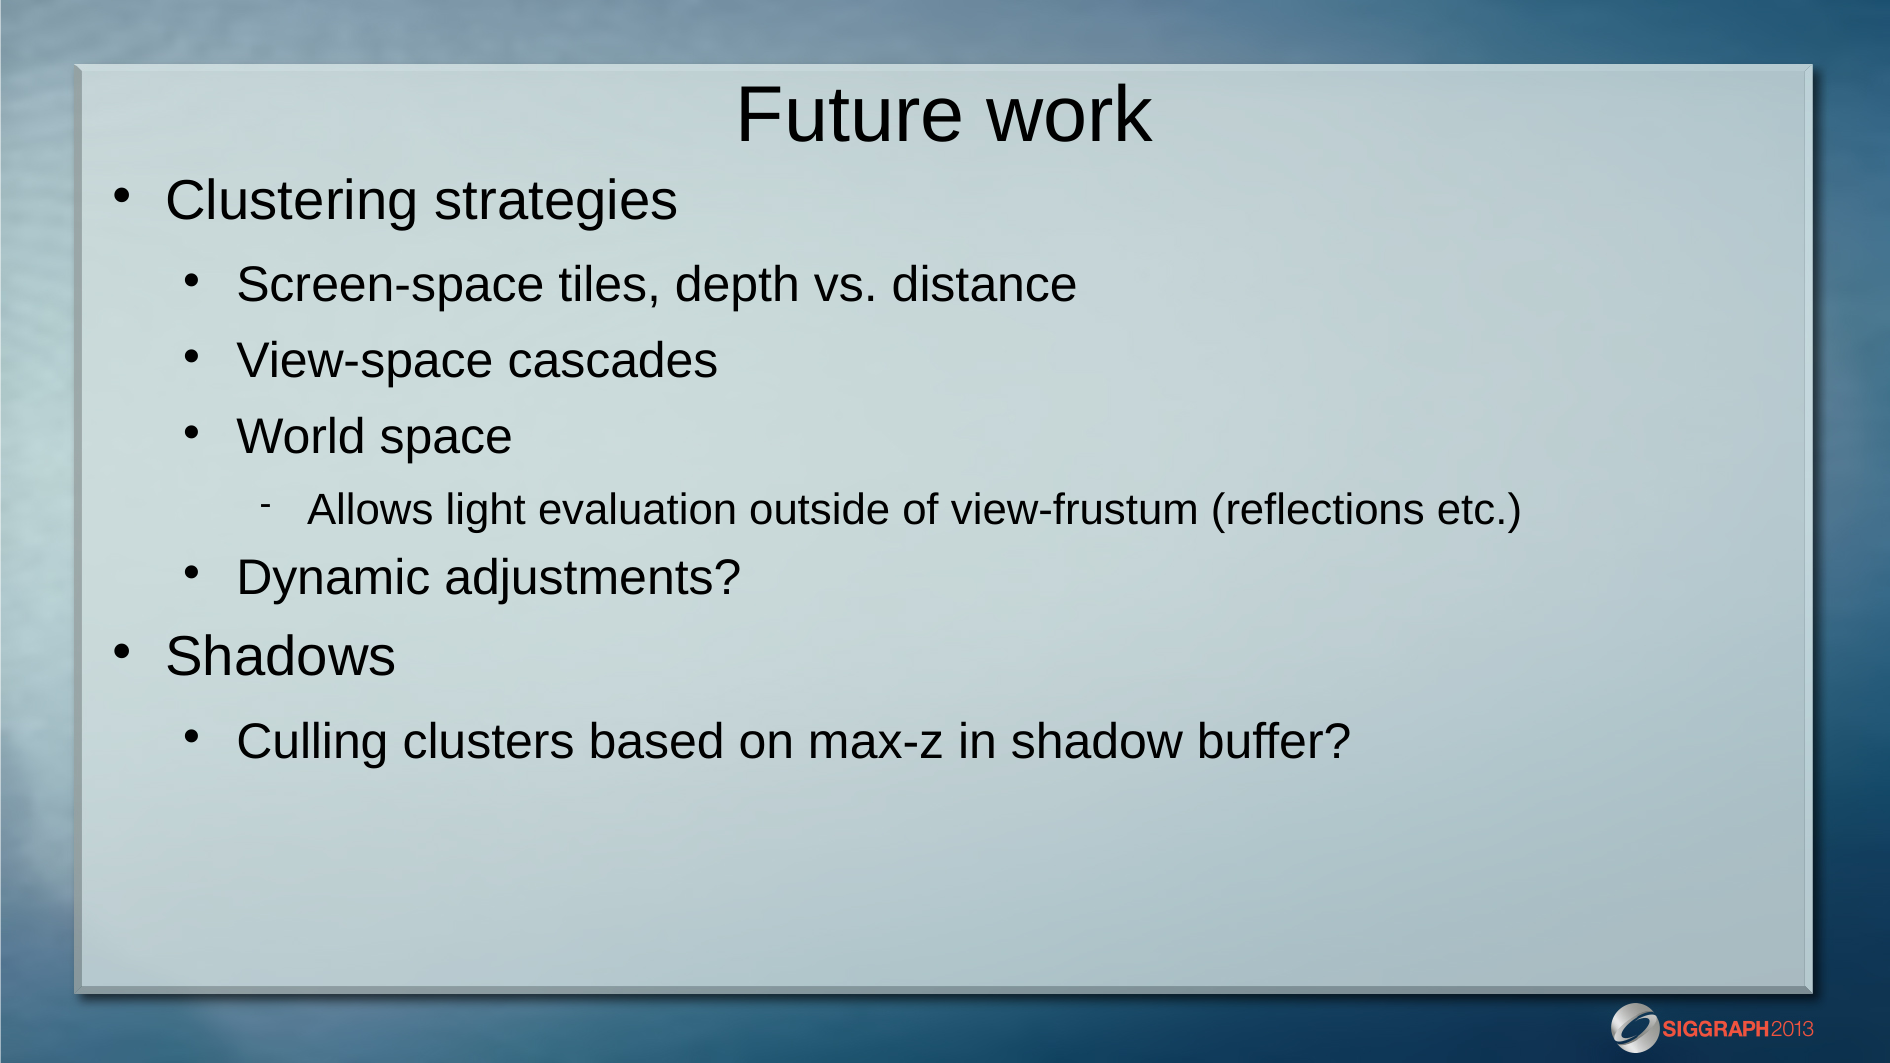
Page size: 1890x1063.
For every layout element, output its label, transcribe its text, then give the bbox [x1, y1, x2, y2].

title Future work [94, 59, 1796, 165]
list Clustering strategies Screen-space tiles, depth vs. distance View-space cascades World space Allows light evaluation outside of view-frustum (reflections etc.) Dynamic adjustments? Shadows Culling clusters based on max-z in shadow buffer? [94, 165, 1796, 993]
picture [0, 0, 1890, 1063]
